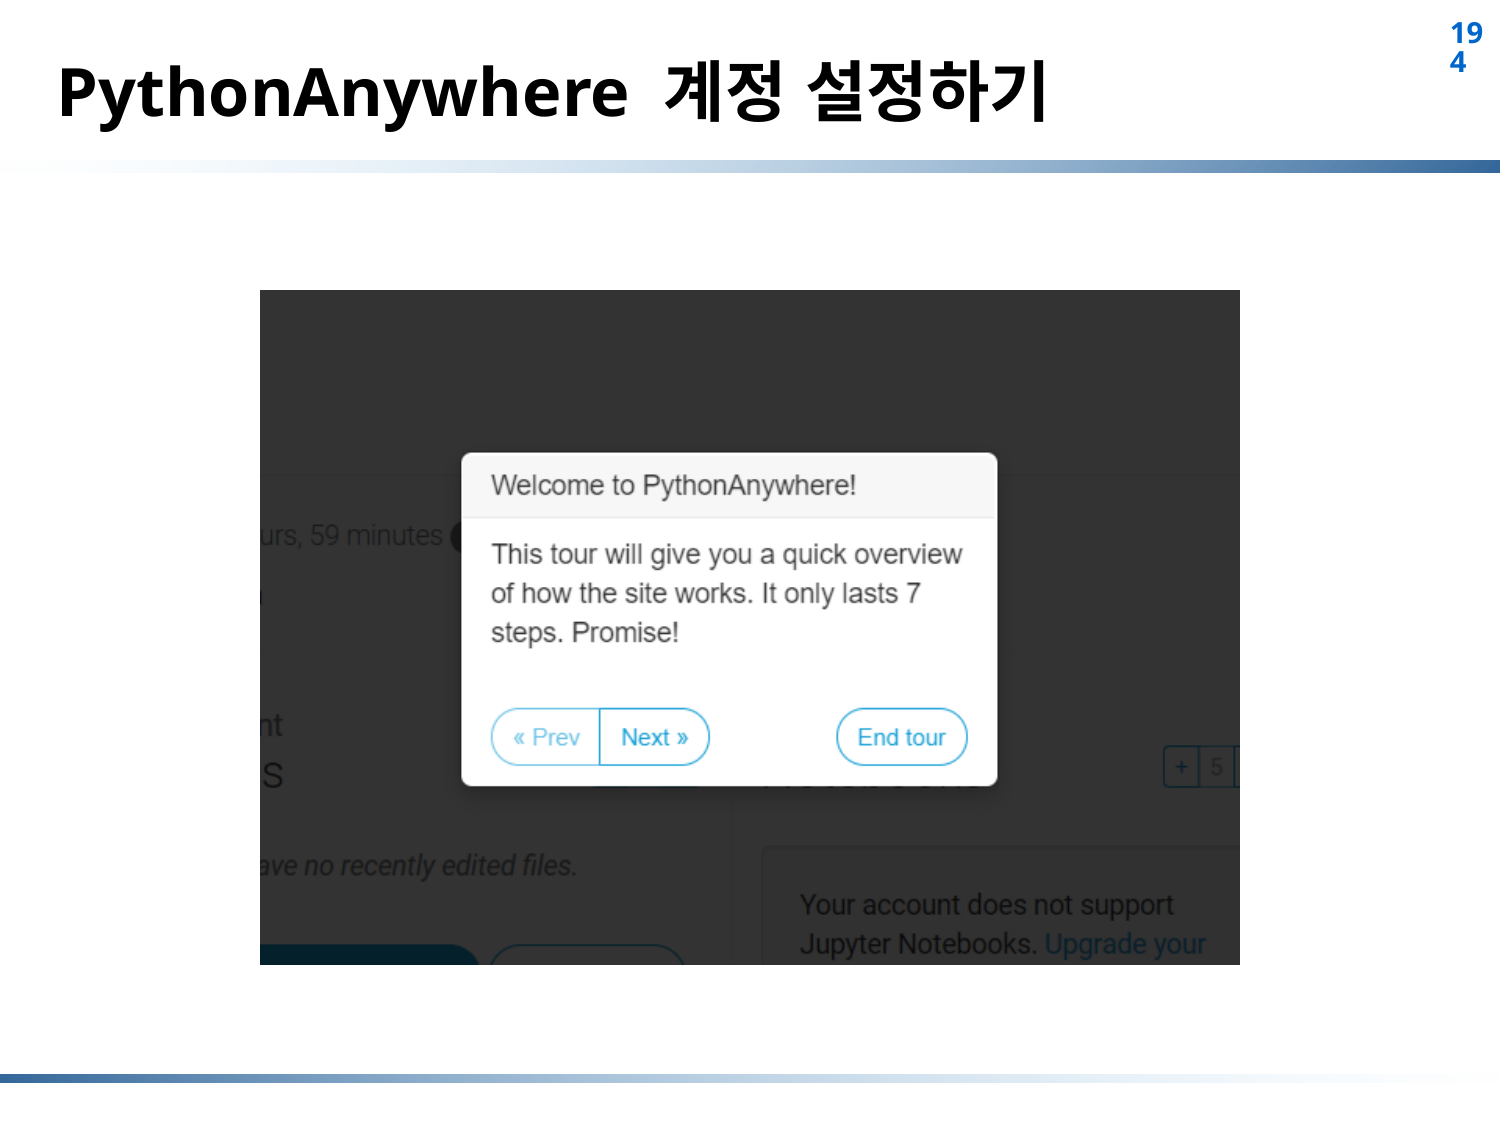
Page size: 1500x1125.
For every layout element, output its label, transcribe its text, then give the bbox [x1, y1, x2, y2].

title PythonAnywhere 계정 설정하기 [41, 19, 1424, 161]
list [259, 290, 1241, 965]
